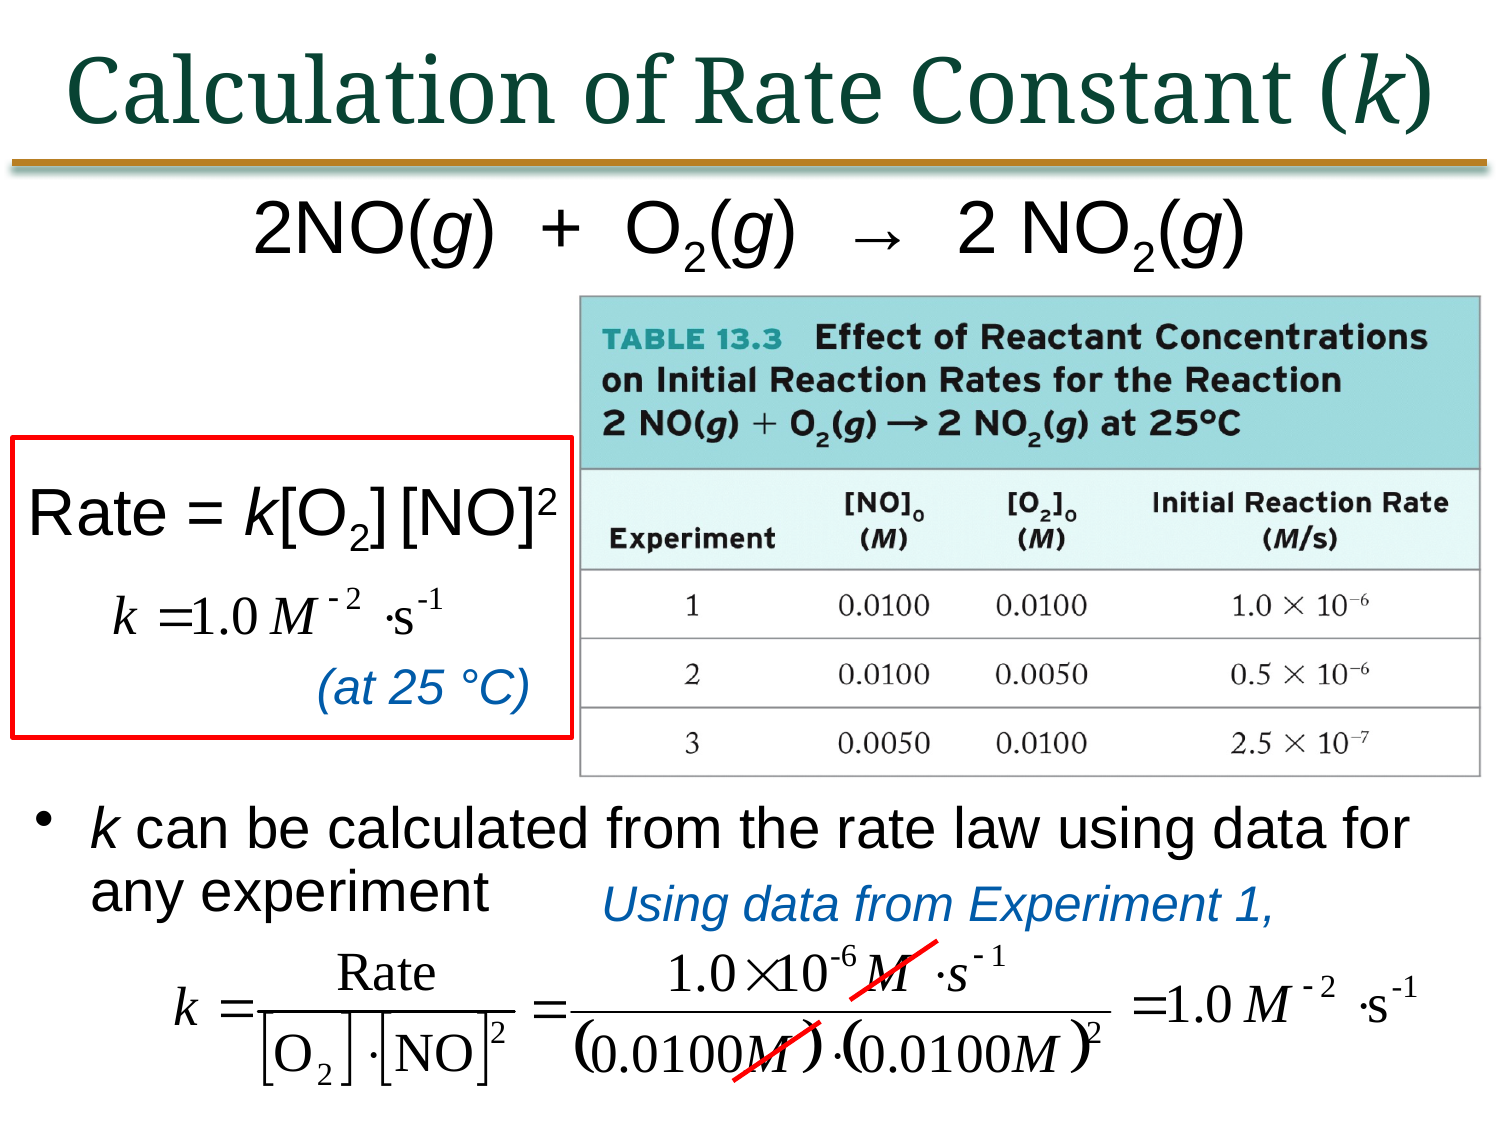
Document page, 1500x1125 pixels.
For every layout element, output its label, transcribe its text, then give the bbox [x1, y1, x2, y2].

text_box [104, 574, 470, 649]
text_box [849, 940, 938, 1001]
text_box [1120, 961, 1444, 1037]
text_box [520, 929, 1121, 1096]
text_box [165, 937, 515, 1100]
text_box [12, 437, 566, 738]
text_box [732, 1021, 821, 1082]
text_box Calculation of Rate Constant (k) [0, 24, 1500, 175]
picture [571, 284, 1488, 786]
text_box Using data from Experiment 1, [586, 870, 1422, 940]
list k can be calculated from the rate law using data for any experiment [19, 790, 1488, 941]
text_box 2NO(g) + O2(g) → 2 NO2(g) [112, 171, 1388, 271]
